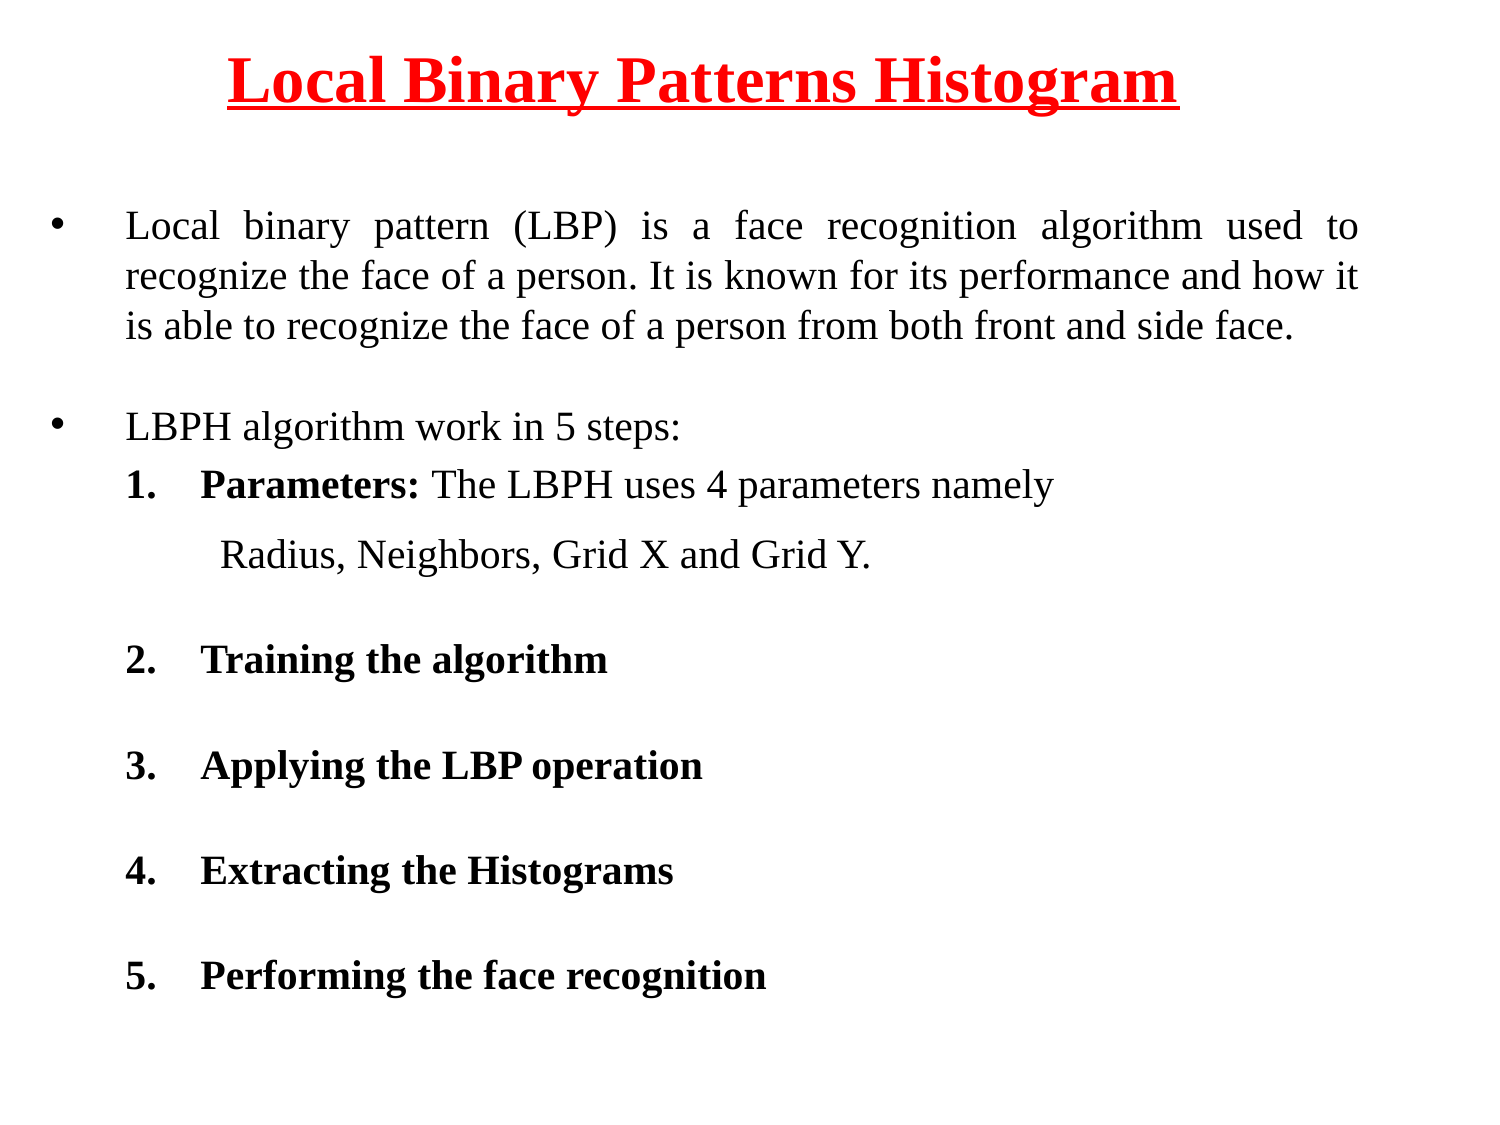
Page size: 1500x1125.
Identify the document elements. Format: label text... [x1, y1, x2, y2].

text_box Local Binary Patterns Histogram [212, 37, 1500, 150]
text_box Local binary pattern (LBP) is a face recognition algorithm used to recognize the face of a person. It is known for its performance and how it is able to recognize the face of a person from both front and side face. LBPH algorithm work in 5 steps: Parameters: The LBPH uses 4 parameters namely Radius, Neighbors, Grid X and Grid Y. 2. Training the algorithm 3. Applying the LBP operation 4. Extracting the Histograms 5. Performing the face recognition [35, 190, 1375, 1025]
